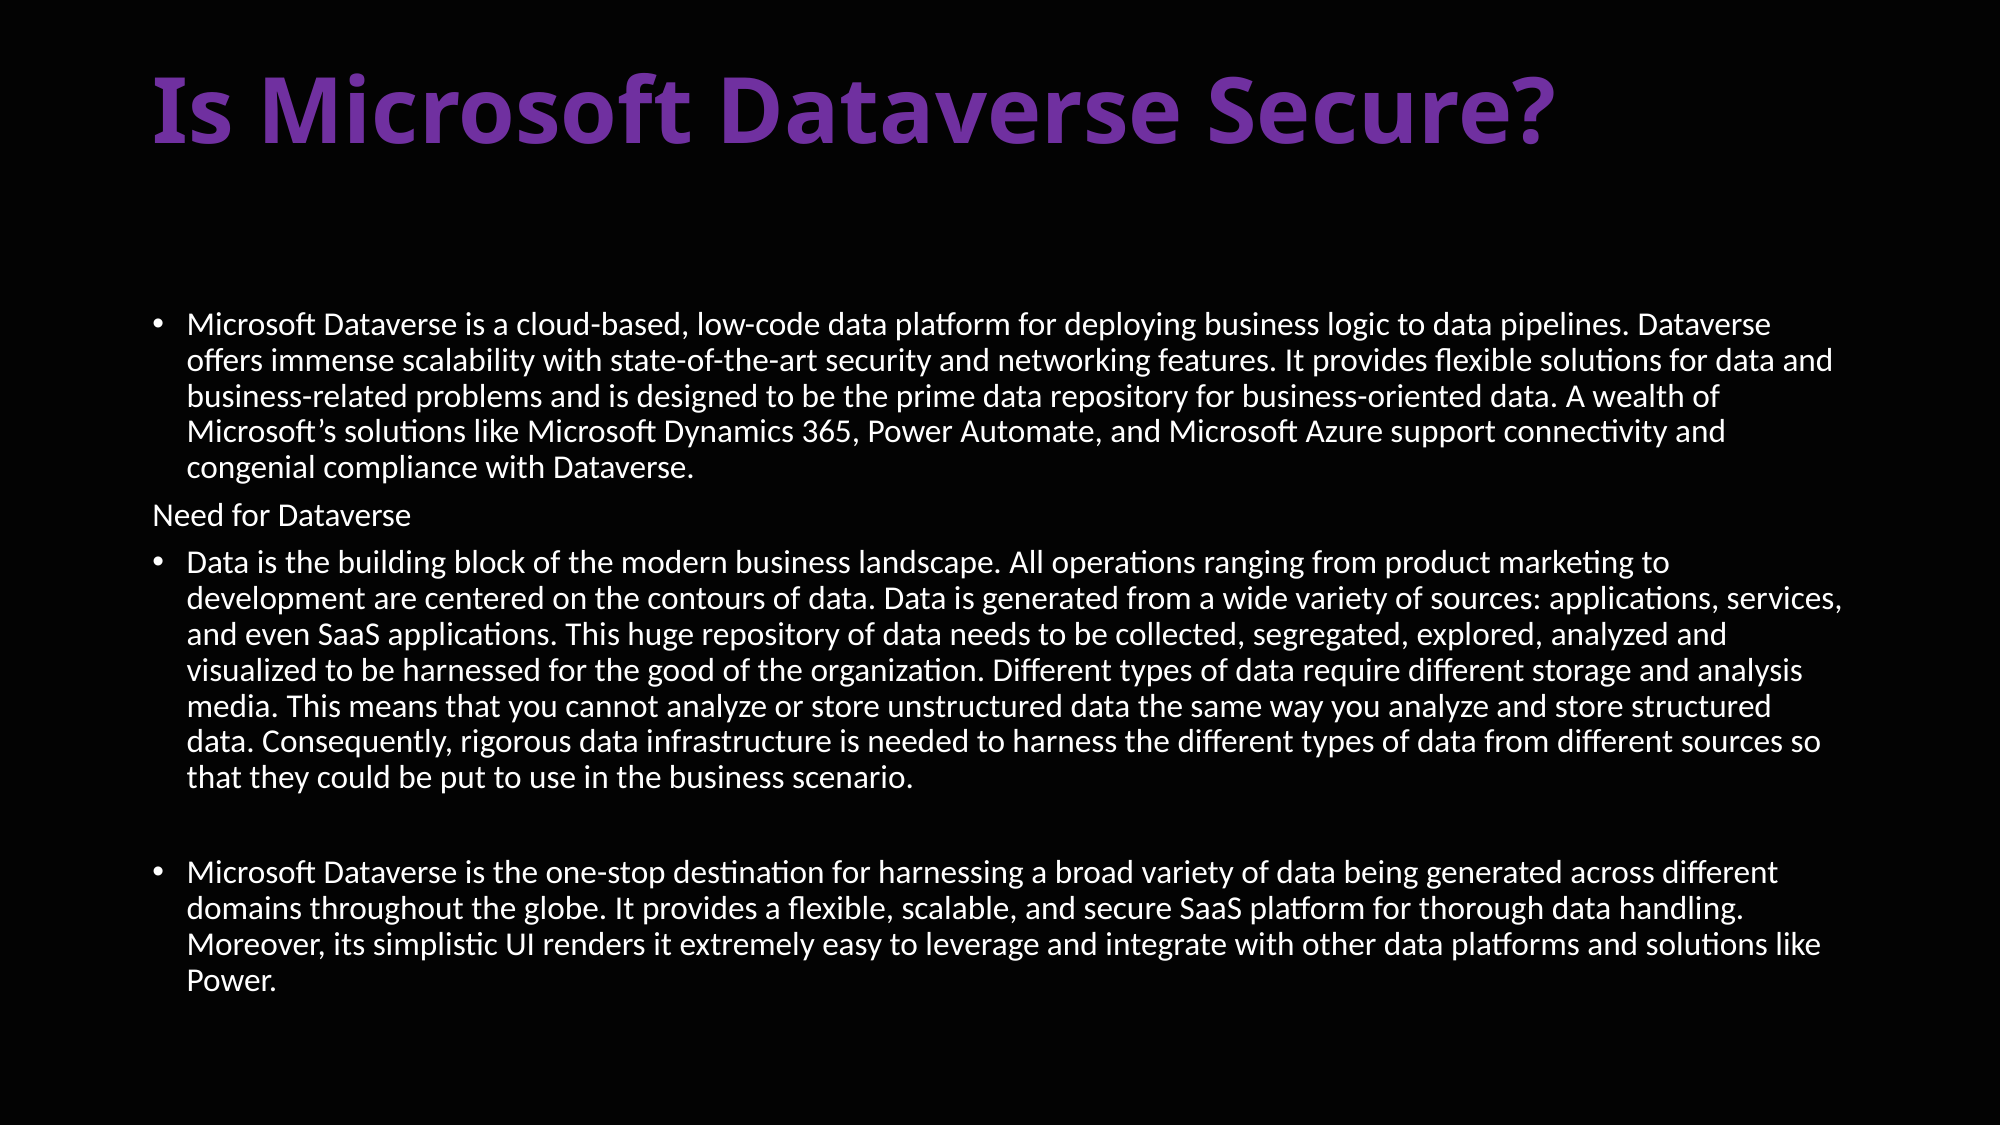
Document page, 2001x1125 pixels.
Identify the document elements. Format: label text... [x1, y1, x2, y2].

title Is Microsoft Dataverse Secure? [137, 59, 1863, 278]
list Microsoft Dataverse is a cloud-based, low-code data platform for deploying business logic to data pipelines. Dataverse offers immense scalability with state-of-the-art security and networking features. It provides flexible solutions for data and business-related problems and is designed to be the prime data repository for business-oriented data. A wealth of Microsoft’s solutions like Microsoft Dynamics 365, Power Automate, and Microsoft Azure support connectivity and congenial compliance with Dataverse. Need for Dataverse Data is the building block of the modern business landscape. All operations ranging from product marketing to development are centered on the contours of data. Data is generated from a wide variety of sources: applications, services, and even SaaS applications. This huge repository of data needs to be collected, segregated, explored, analyzed and visualized to be harnessed for the good of the organization. Different types of data require different storage and analysis media. This means that you cannot analyze or store unstructured data the same way you analyze and store structured data. Consequently, rigorous data infrastructure is needed to harness the different types of data from different sources so that they could be put to use in the business scenario. Microsoft Dataverse is the one-stop destination for harnessing a broad variety of data being generated across different domains throughout the globe. It provides a flexible, scalable, and secure SaaS platform for thorough data handling. Moreover, its simplistic UI renders it extremely easy to leverage and integrate with other data platforms and solutions like Power. [137, 299, 1863, 1014]
